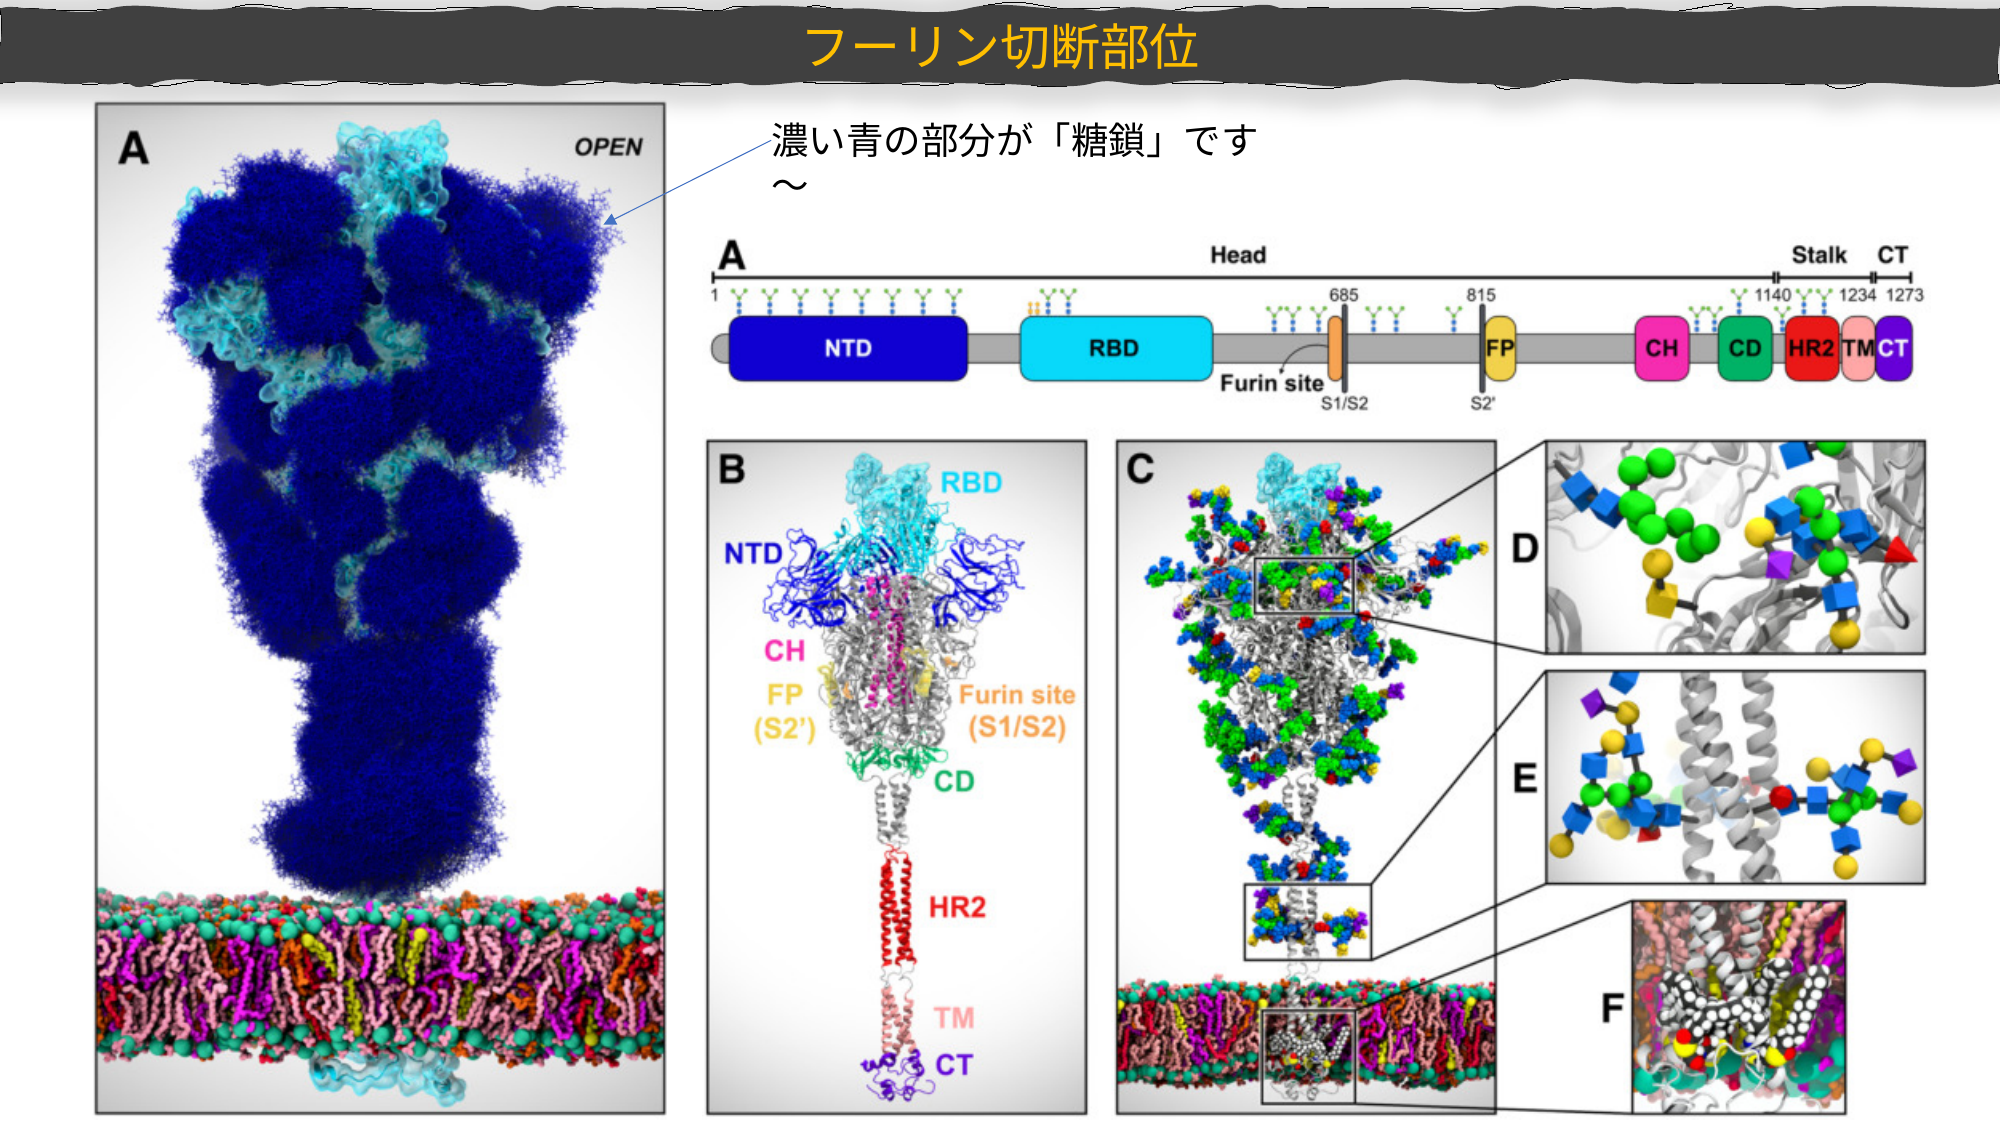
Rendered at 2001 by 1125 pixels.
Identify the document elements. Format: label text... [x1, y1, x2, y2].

picture [92, 98, 673, 1120]
picture [701, 236, 1931, 1120]
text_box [603, 140, 772, 225]
text_box フーリン切断部位 [0, 2, 2000, 90]
text_box 濃い青の部分が「糖鎖」です～ [756, 109, 1282, 215]
